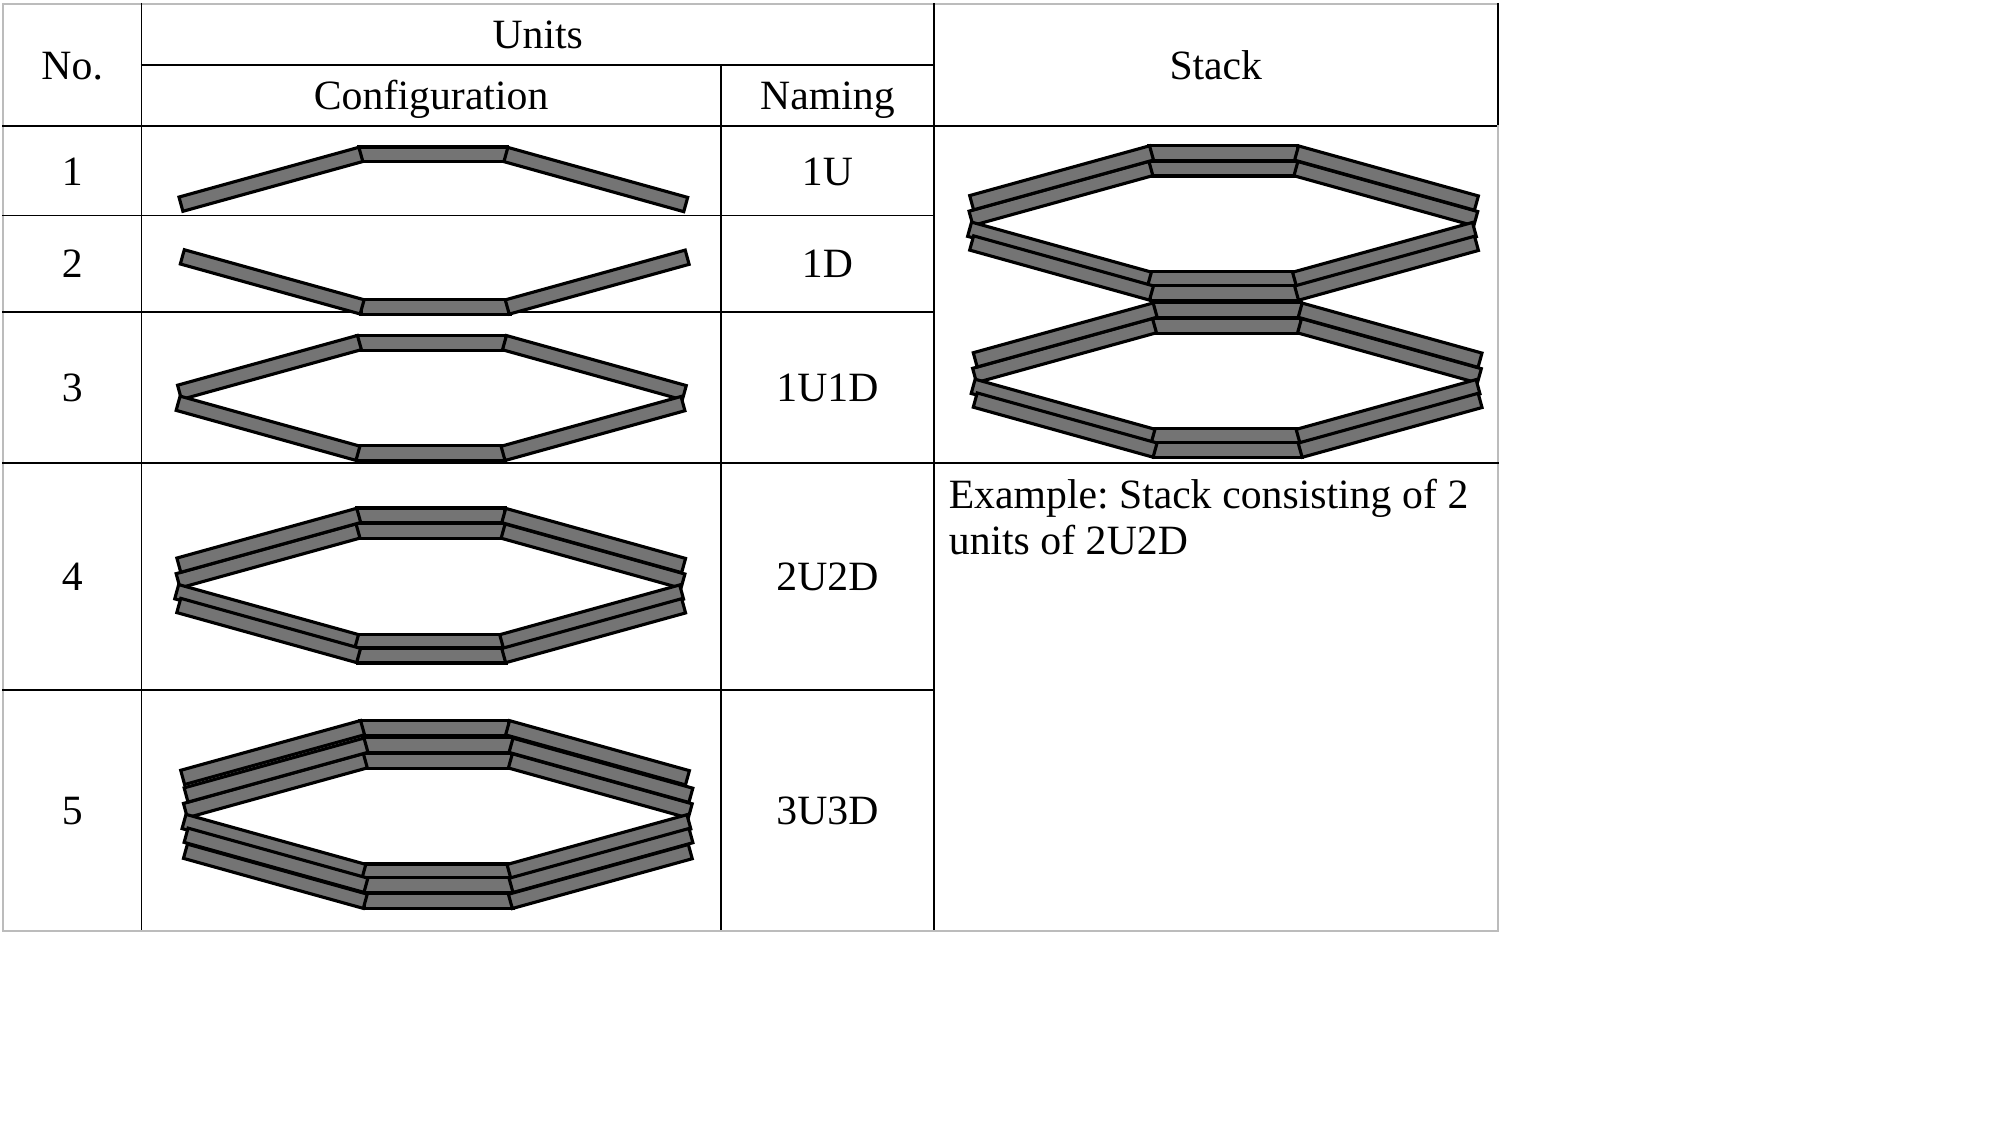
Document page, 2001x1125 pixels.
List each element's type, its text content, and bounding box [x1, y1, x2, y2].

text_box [174, 549, 687, 564]
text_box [967, 144, 1481, 186]
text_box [969, 403, 1482, 445]
table_header No. [4, 5, 141, 125]
table_cell [142, 464, 720, 689]
table_cell [142, 216, 720, 311]
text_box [178, 719, 692, 761]
table_cell Example: Stack consisting of 2 units of 2U2D [935, 464, 1497, 930]
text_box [181, 761, 695, 794]
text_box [971, 302, 1484, 343]
table_cell 3U3D [722, 691, 933, 930]
table_cell [142, 127, 720, 215]
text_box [174, 420, 687, 462]
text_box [174, 622, 688, 664]
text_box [178, 274, 692, 315]
table_cell 1D [722, 216, 933, 311]
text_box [965, 246, 1479, 288]
table_cell [935, 127, 1497, 462]
table_cell [142, 691, 720, 930]
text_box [181, 868, 695, 910]
table_header Stack [935, 5, 1497, 125]
table_cell 5 [4, 691, 141, 930]
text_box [174, 507, 688, 549]
table_cell [142, 313, 720, 462]
table_cell 1U1D [722, 313, 933, 462]
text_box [182, 852, 695, 868]
table_cell 3 [4, 313, 141, 462]
table_cell 2 [4, 216, 141, 311]
table_cell Naming [722, 66, 933, 125]
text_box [175, 334, 689, 376]
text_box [172, 608, 686, 650]
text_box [182, 737, 695, 779]
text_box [971, 417, 1484, 459]
table_cell 4 [4, 464, 141, 689]
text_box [179, 838, 693, 880]
table_header Units [142, 5, 933, 64]
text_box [970, 317, 1484, 359]
table_cell 1U [722, 127, 933, 215]
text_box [966, 160, 1480, 202]
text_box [967, 260, 1481, 301]
table_cell Configuration [142, 66, 720, 125]
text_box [176, 146, 690, 188]
table_cell 2U2D [722, 464, 933, 689]
table_cell 1 [4, 127, 141, 215]
